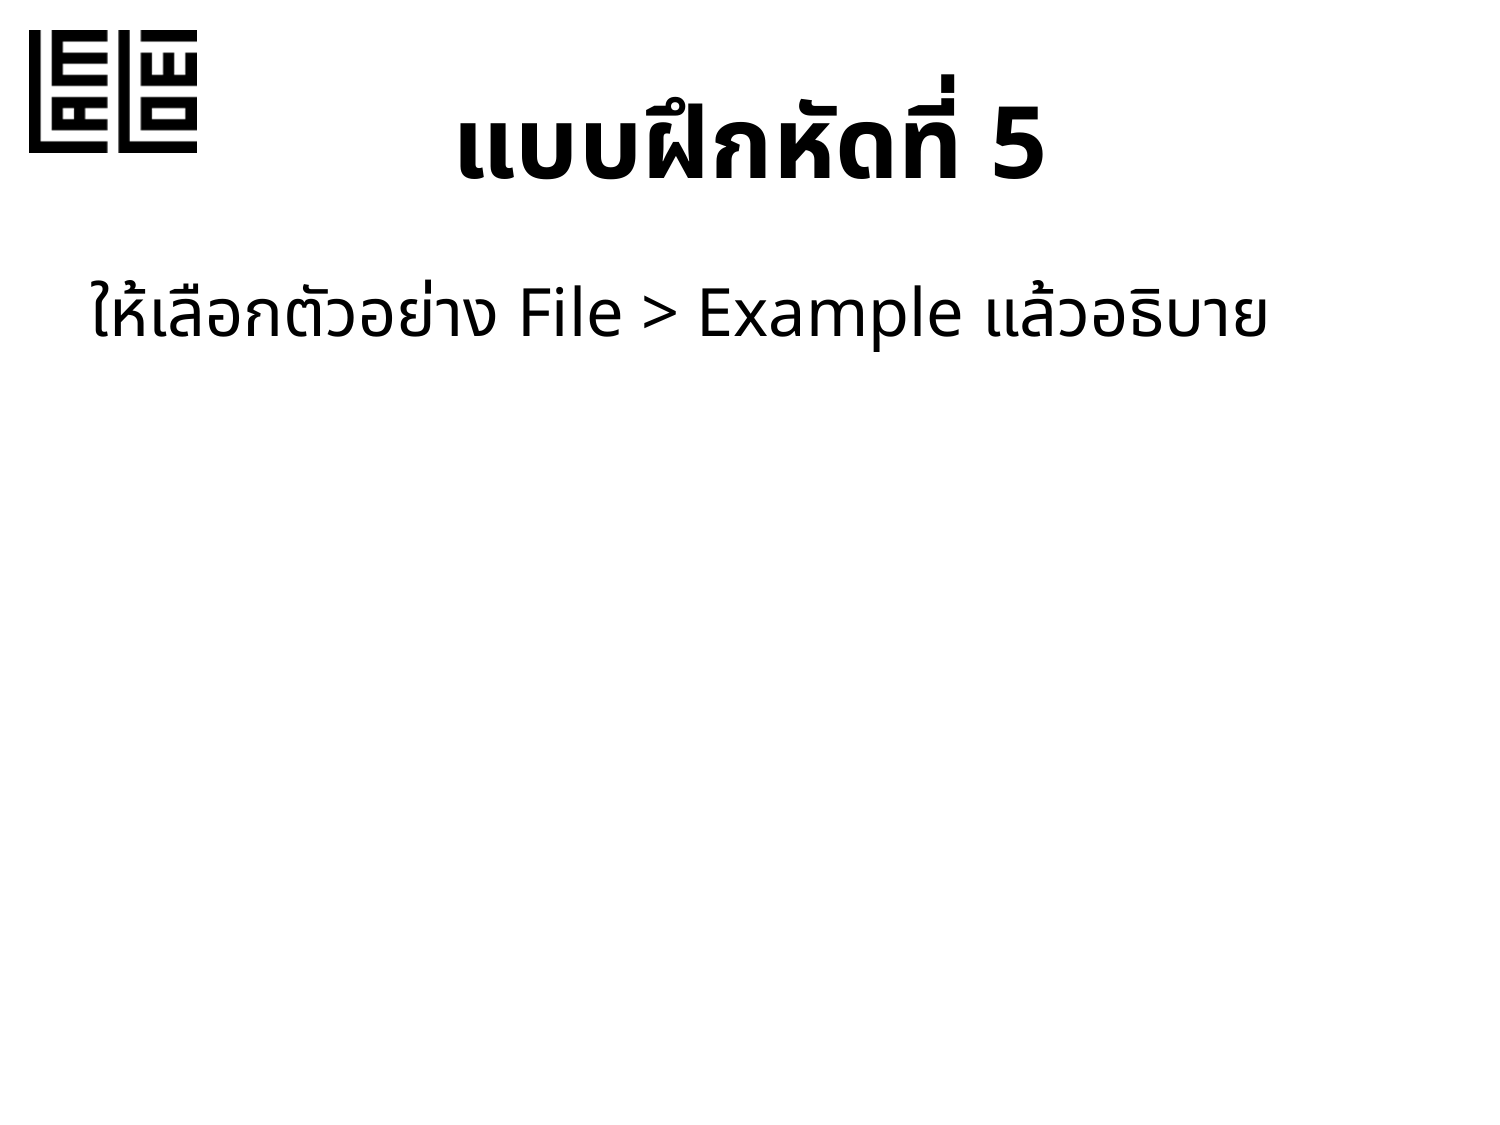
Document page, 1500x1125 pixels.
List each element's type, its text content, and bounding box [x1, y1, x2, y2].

title แบบฝึกหัดที่ 5 [75, 45, 1425, 233]
picture [29, 30, 197, 153]
list ให้เลือกตัวอย่าง File > Example แล้วอธิบาย [75, 262, 1425, 1005]
